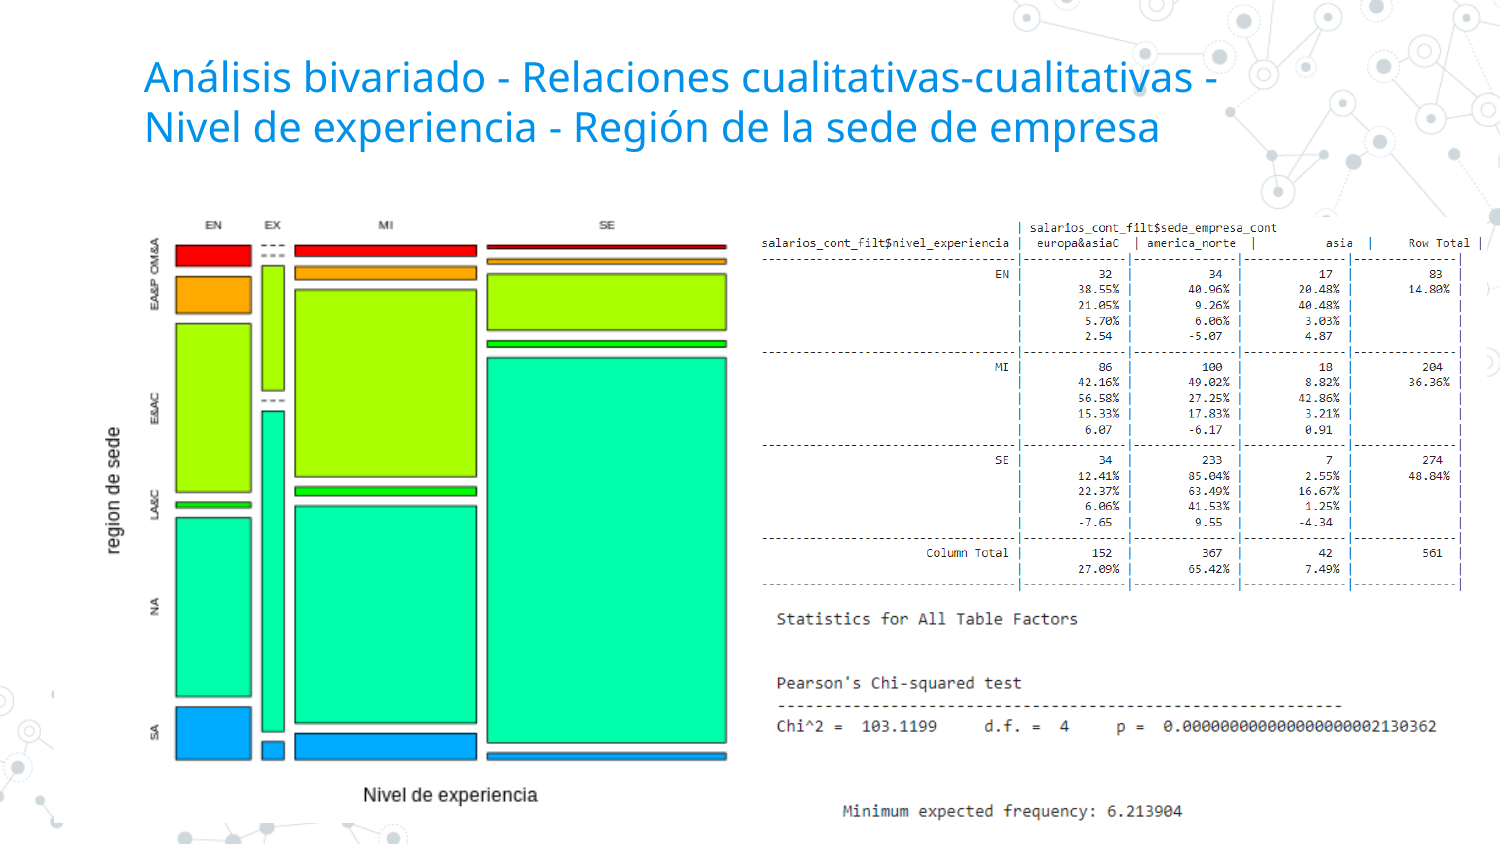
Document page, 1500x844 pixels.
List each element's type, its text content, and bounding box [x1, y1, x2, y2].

title Análisis bivariado - Relaciones cualitativas-cualitativas - Nivel de experiencia - Región de la sede de empresa [128, 50, 1372, 166]
picture [0, 0, 1500, 844]
